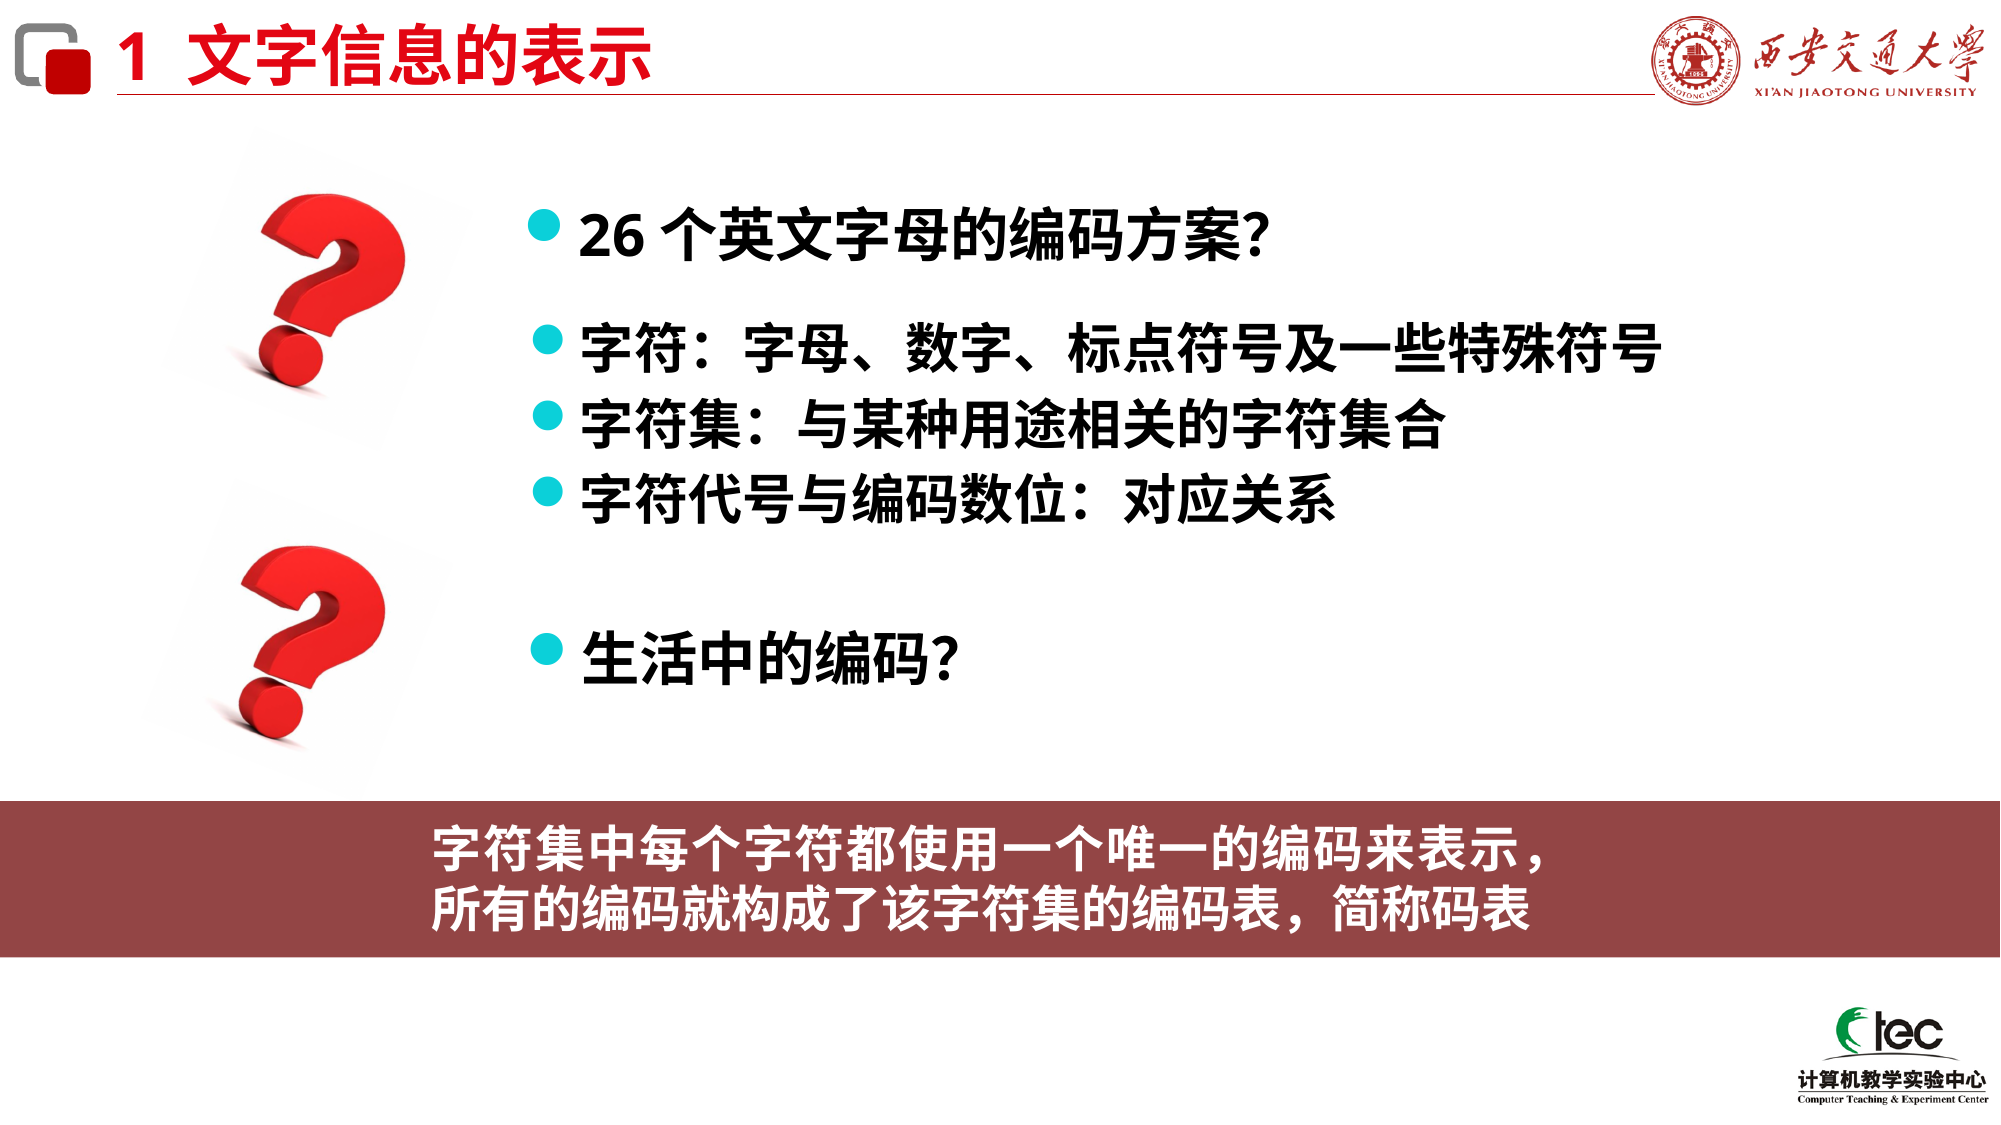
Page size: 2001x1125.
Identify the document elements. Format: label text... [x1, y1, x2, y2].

picture [1647, 12, 1995, 109]
text_box 26个英文字母的编码方案？ [508, 190, 1315, 275]
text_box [0, 801, 2000, 958]
picture [1788, 993, 2000, 1125]
picture [162, 127, 472, 450]
text_box 生活中的编码？ [511, 614, 1004, 699]
text_box 字符：字母、数字、标点符号及一些特殊符号 字符集：与某种用途相关的字符集合 字符代号与编码数位：对应关系 [513, 306, 1698, 539]
text_box 1 文字信息的表示 [100, 6, 669, 102]
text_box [19, 27, 91, 95]
picture [142, 479, 452, 801]
